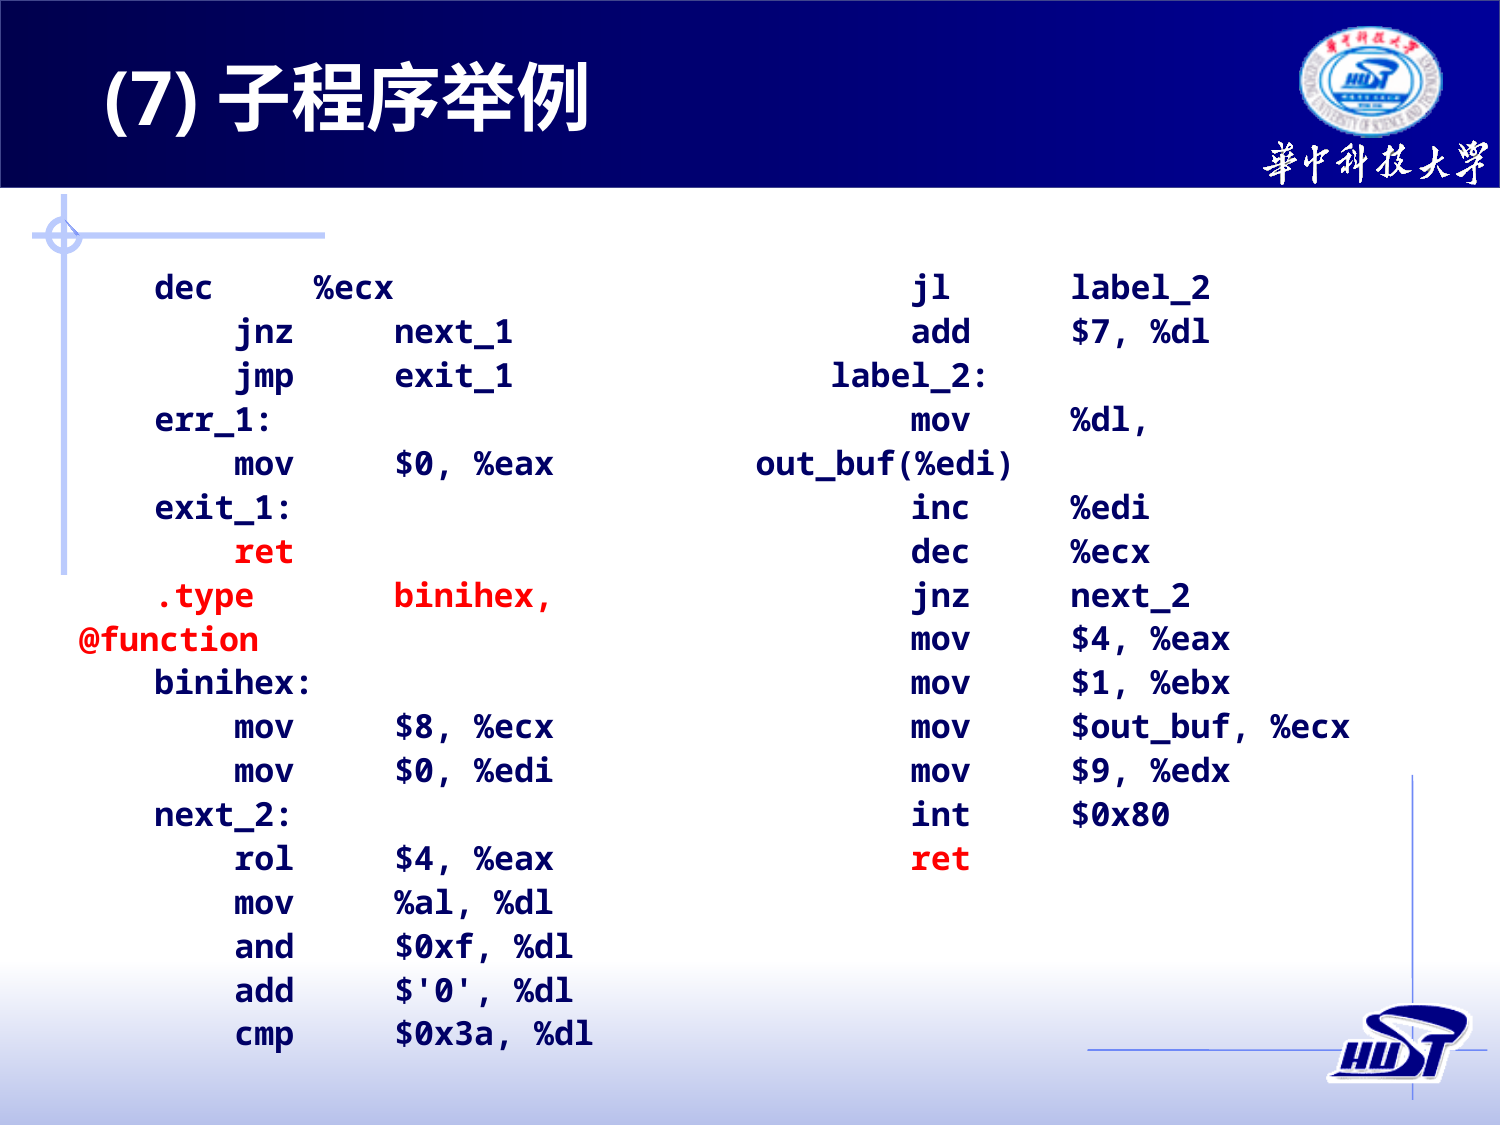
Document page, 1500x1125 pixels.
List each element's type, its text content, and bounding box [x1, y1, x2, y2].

picture [1299, 26, 1443, 138]
text_box dec %ecx jnz next_1 jmp exit_1 err_1: mov $0, %eax exit_1: ret .type binihex, @function binihex: mov $8, %ecx mov $0, %edi next_2: rol $4, %eax mov %al, %dl and $0xf, %dl add $'0', %dl cmp $0x3a, %dl [64, 255, 741, 1071]
text_box (7)子程序举例 [89, 42, 1308, 148]
picture [1262, 140, 1488, 185]
text_box jl label_2 add $7, %dl label_2: mov %dl, out_buf(%edi) inc %edi dec %ecx jnz next_2 mov $4, %eax mov $1, %ebx mov $out_buf, %ecx mov $9, %edx int $0x80 ret [740, 255, 1418, 997]
